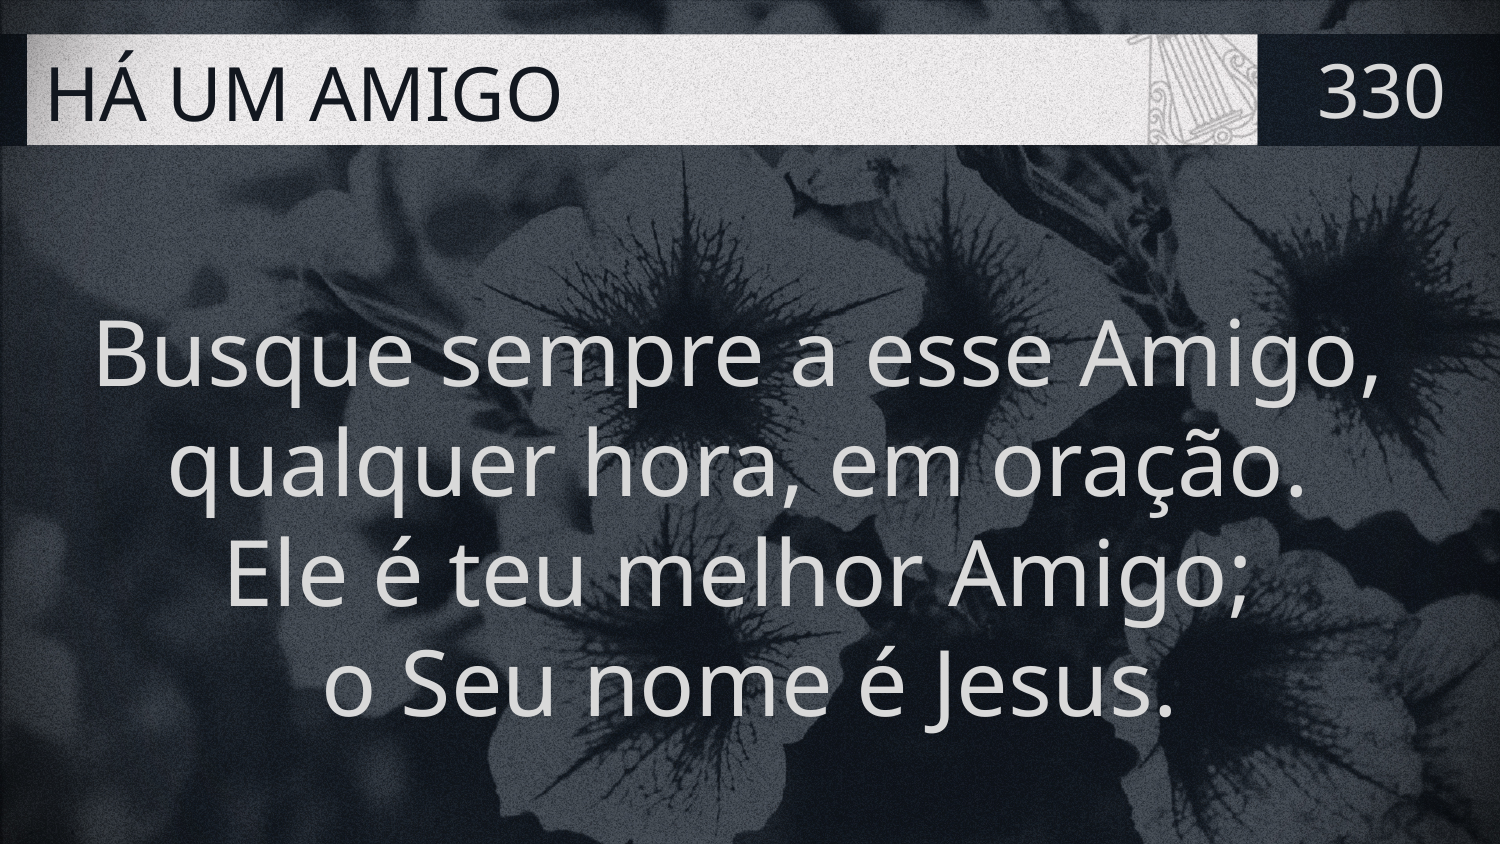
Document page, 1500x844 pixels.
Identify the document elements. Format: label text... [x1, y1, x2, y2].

picture [0, 0, 1500, 185]
title HÁ UM AMIGO [29, 33, 1258, 151]
list Busque sempre a esse Amigo, qualquer hora, em oração. Ele é teu melhor Amigo; o Seu nome é Jesus. [0, 185, 1500, 844]
list 330 [1281, 36, 1483, 143]
